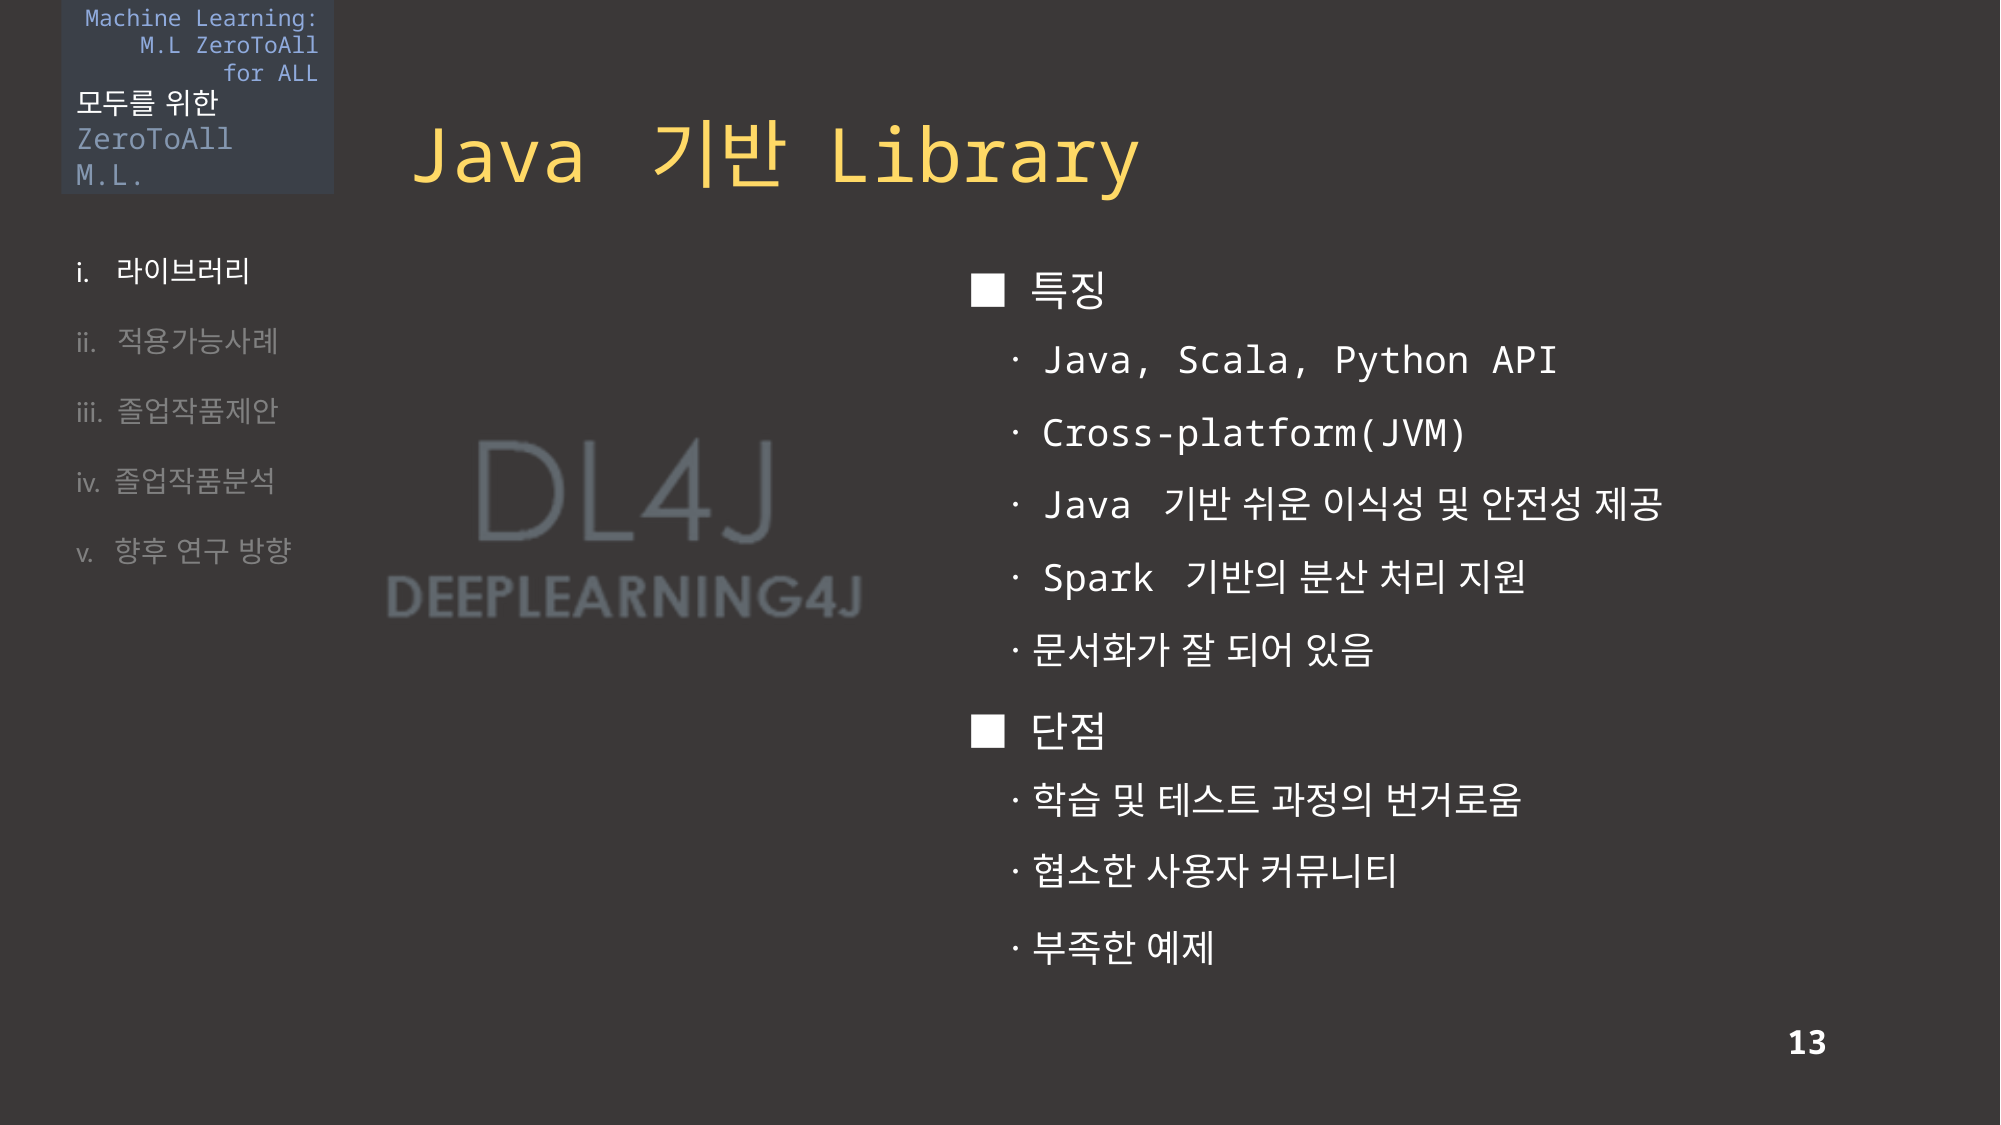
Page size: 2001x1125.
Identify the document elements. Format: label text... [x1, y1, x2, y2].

text_box Java 기반 Library [392, 110, 1413, 195]
text_box i. 라이브러리 ii. 적용가능사례 iii. 졸업작품제안 iv. 졸업작품분석 v. 향후 연구 방향 [60, 222, 335, 599]
slide_number 13 [1412, 1013, 1863, 1074]
text_box Machine Learning: M.L ZeroToAll for ALL 모두를 위한 ZeroToAll M.L. [60, 0, 335, 195]
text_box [952, 694, 2000, 985]
picture [333, 409, 915, 650]
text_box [952, 252, 2000, 687]
